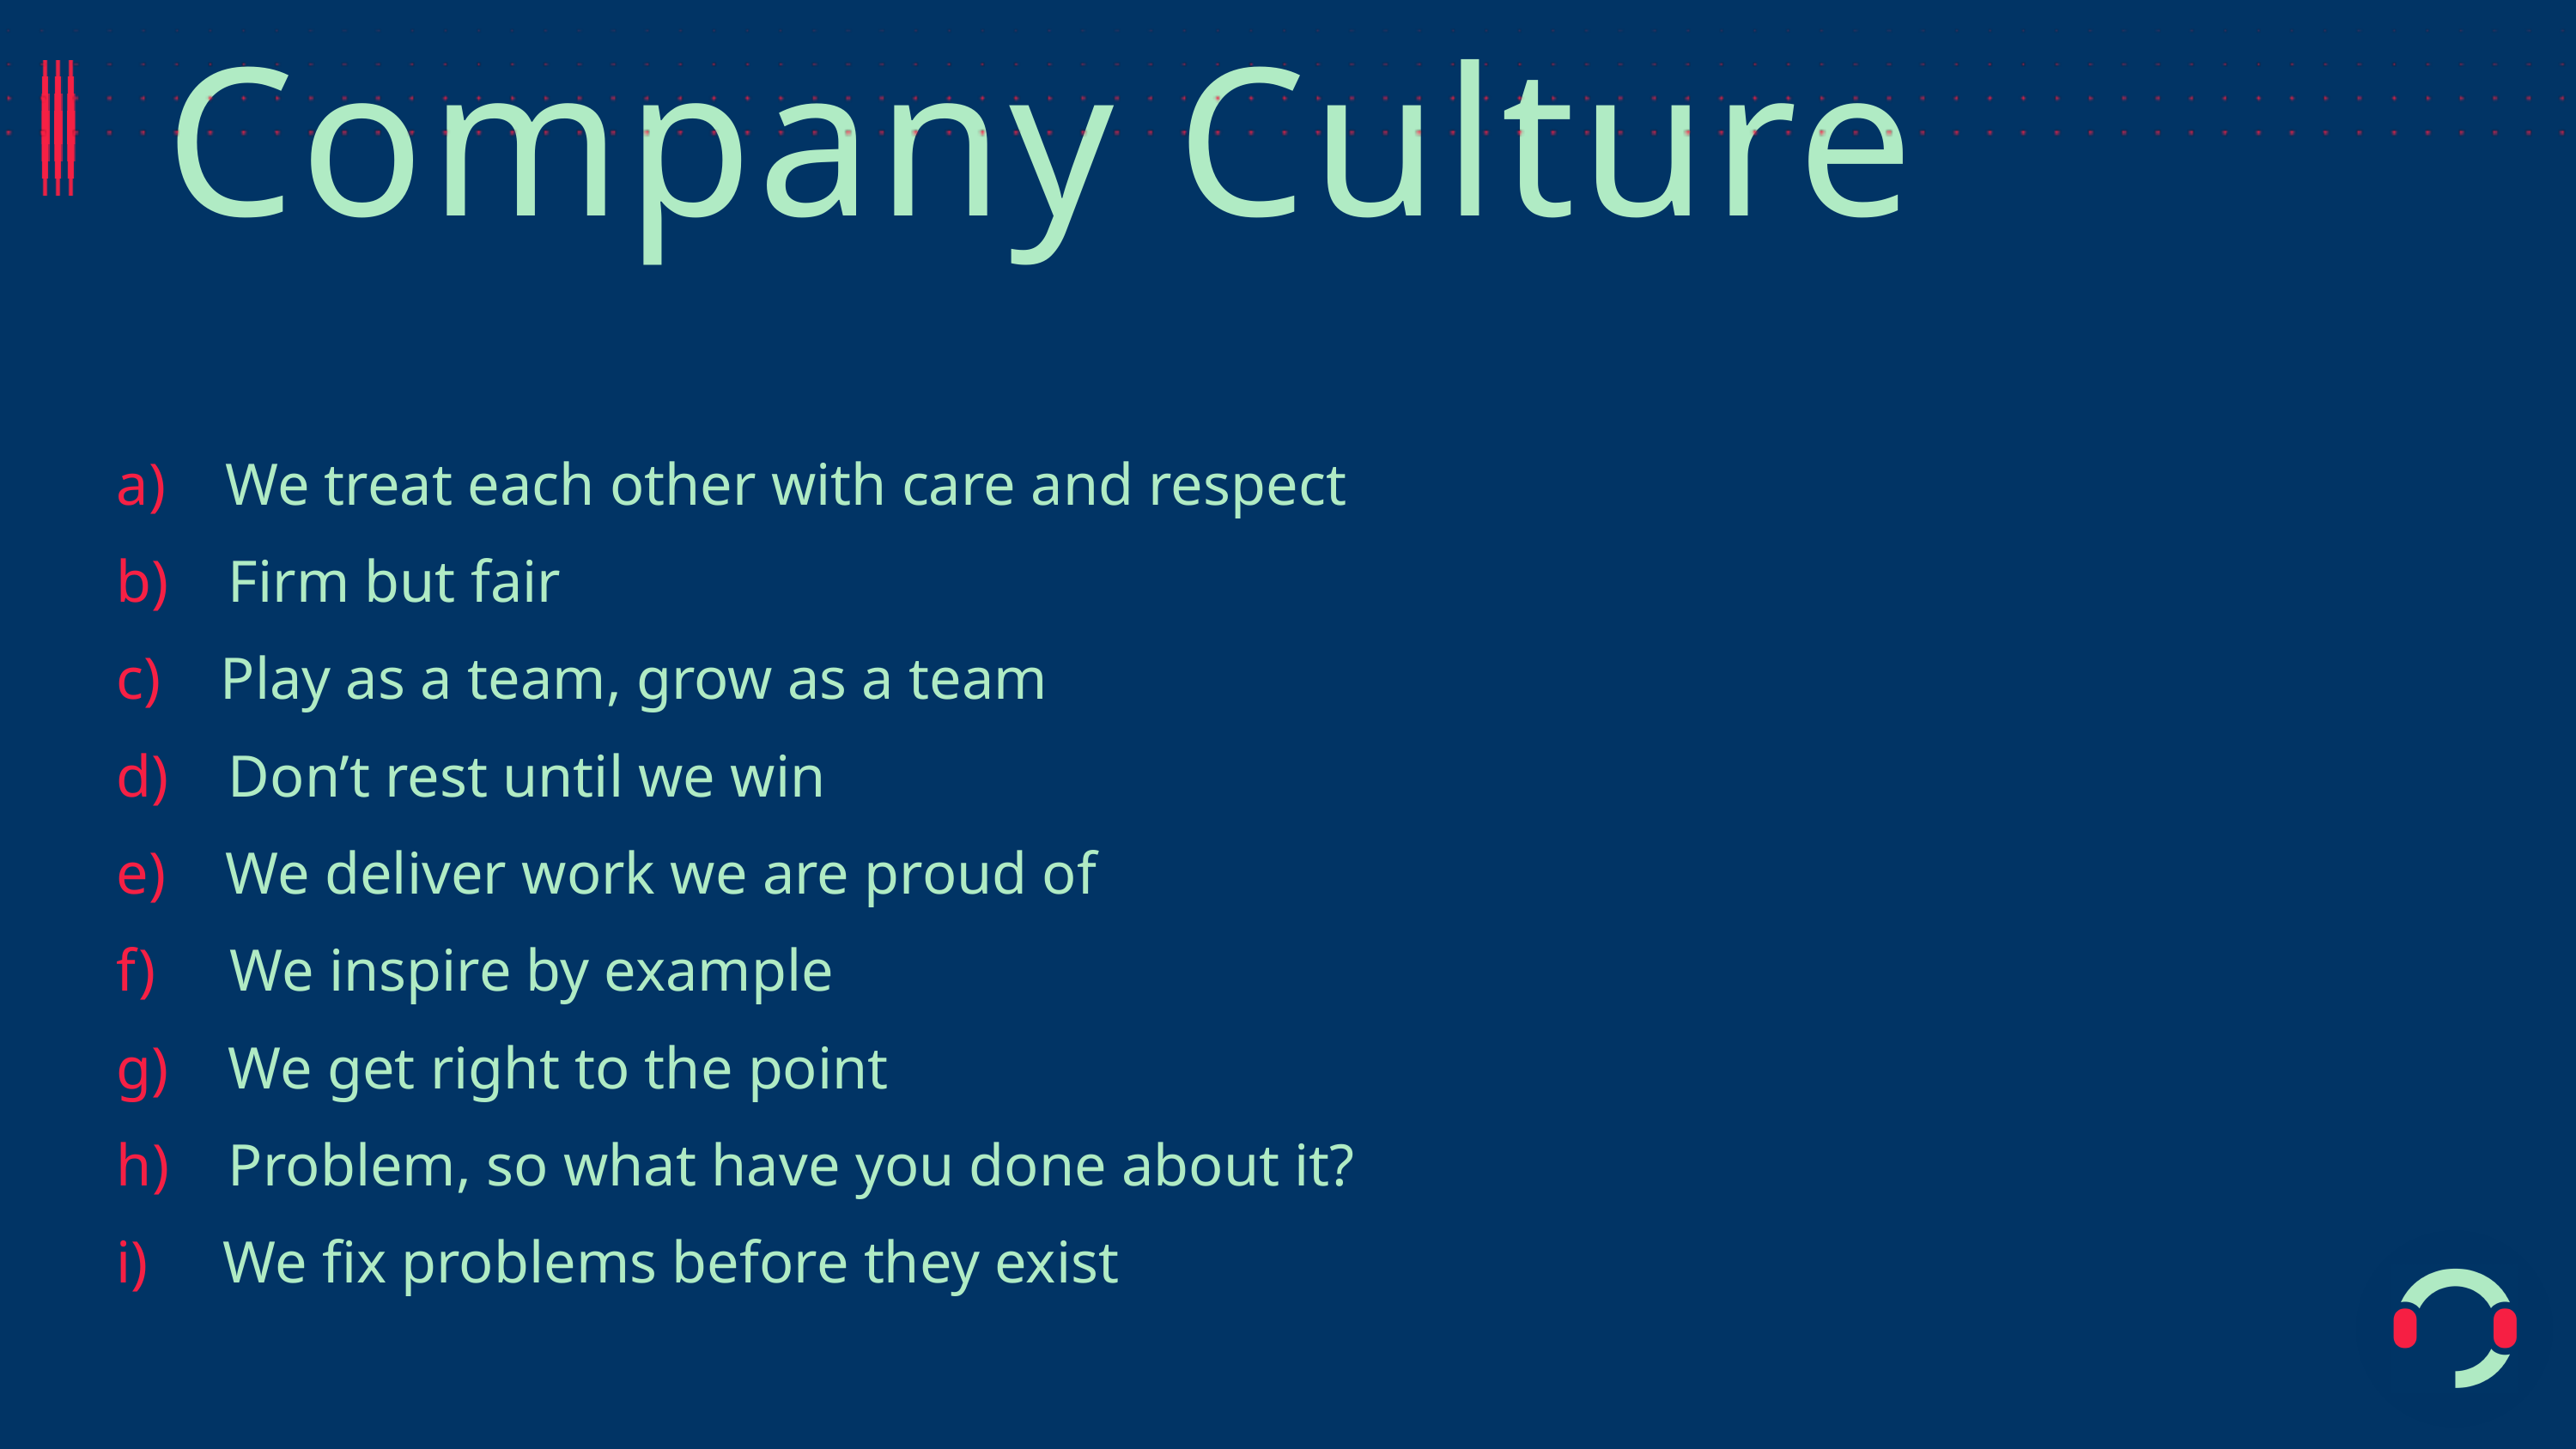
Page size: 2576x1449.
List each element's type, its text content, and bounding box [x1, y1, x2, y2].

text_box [2355, 1230, 2554, 1428]
text_box [41, 154, 76, 196]
text_box a) We treat each other with care and respect b) Firm but fair c) Play as a team, grow as a team d) Don’t rest until we win e) We deliver work we are proud of f) We inspire by example g) We get right to the point h) Problem, so what have you done about it? i) We fix problems before they exist [116, 224, 1389, 1392]
text_box Company Culture [0, 154, 2082, 258]
text_box [0, 0, 2576, 154]
